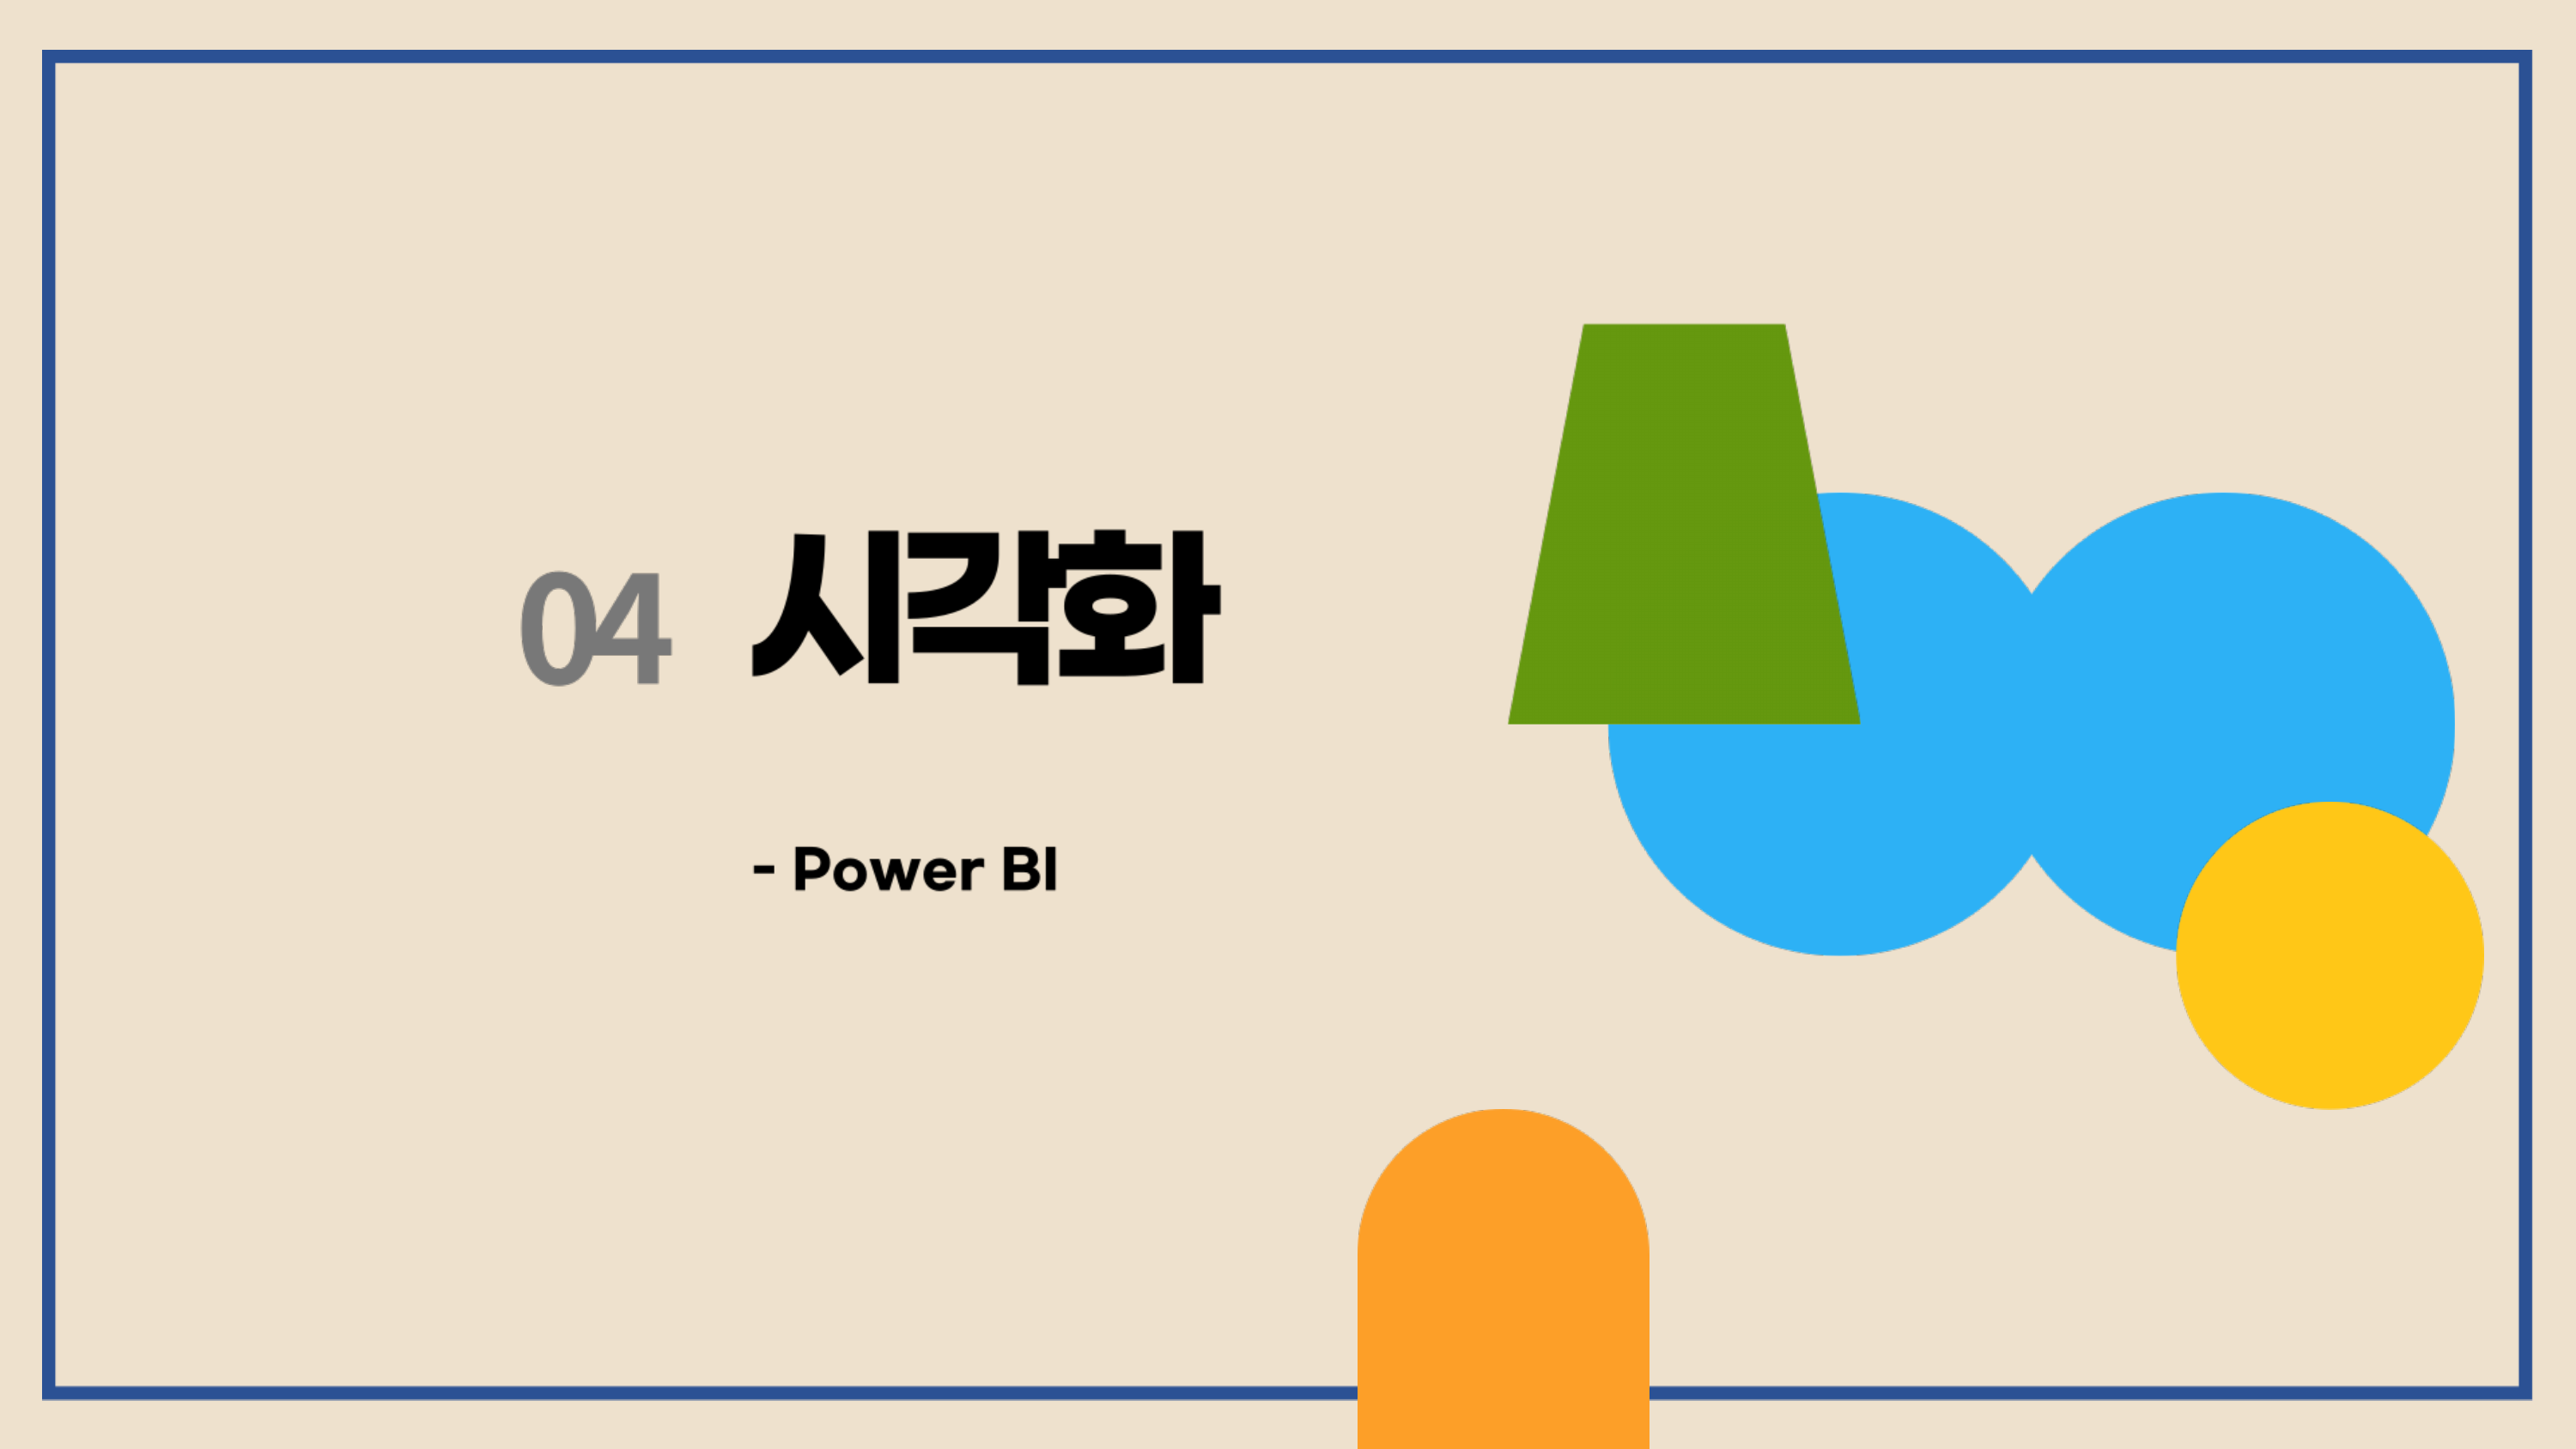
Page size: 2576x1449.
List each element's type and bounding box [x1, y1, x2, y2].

text_box [41, 49, 2534, 1402]
text_box [1798, 300, 2263, 1148]
text_box [2175, 801, 2485, 1111]
text_box [1357, 1109, 1649, 1449]
picture [416, 473, 1304, 936]
text_box [1507, 322, 1861, 724]
